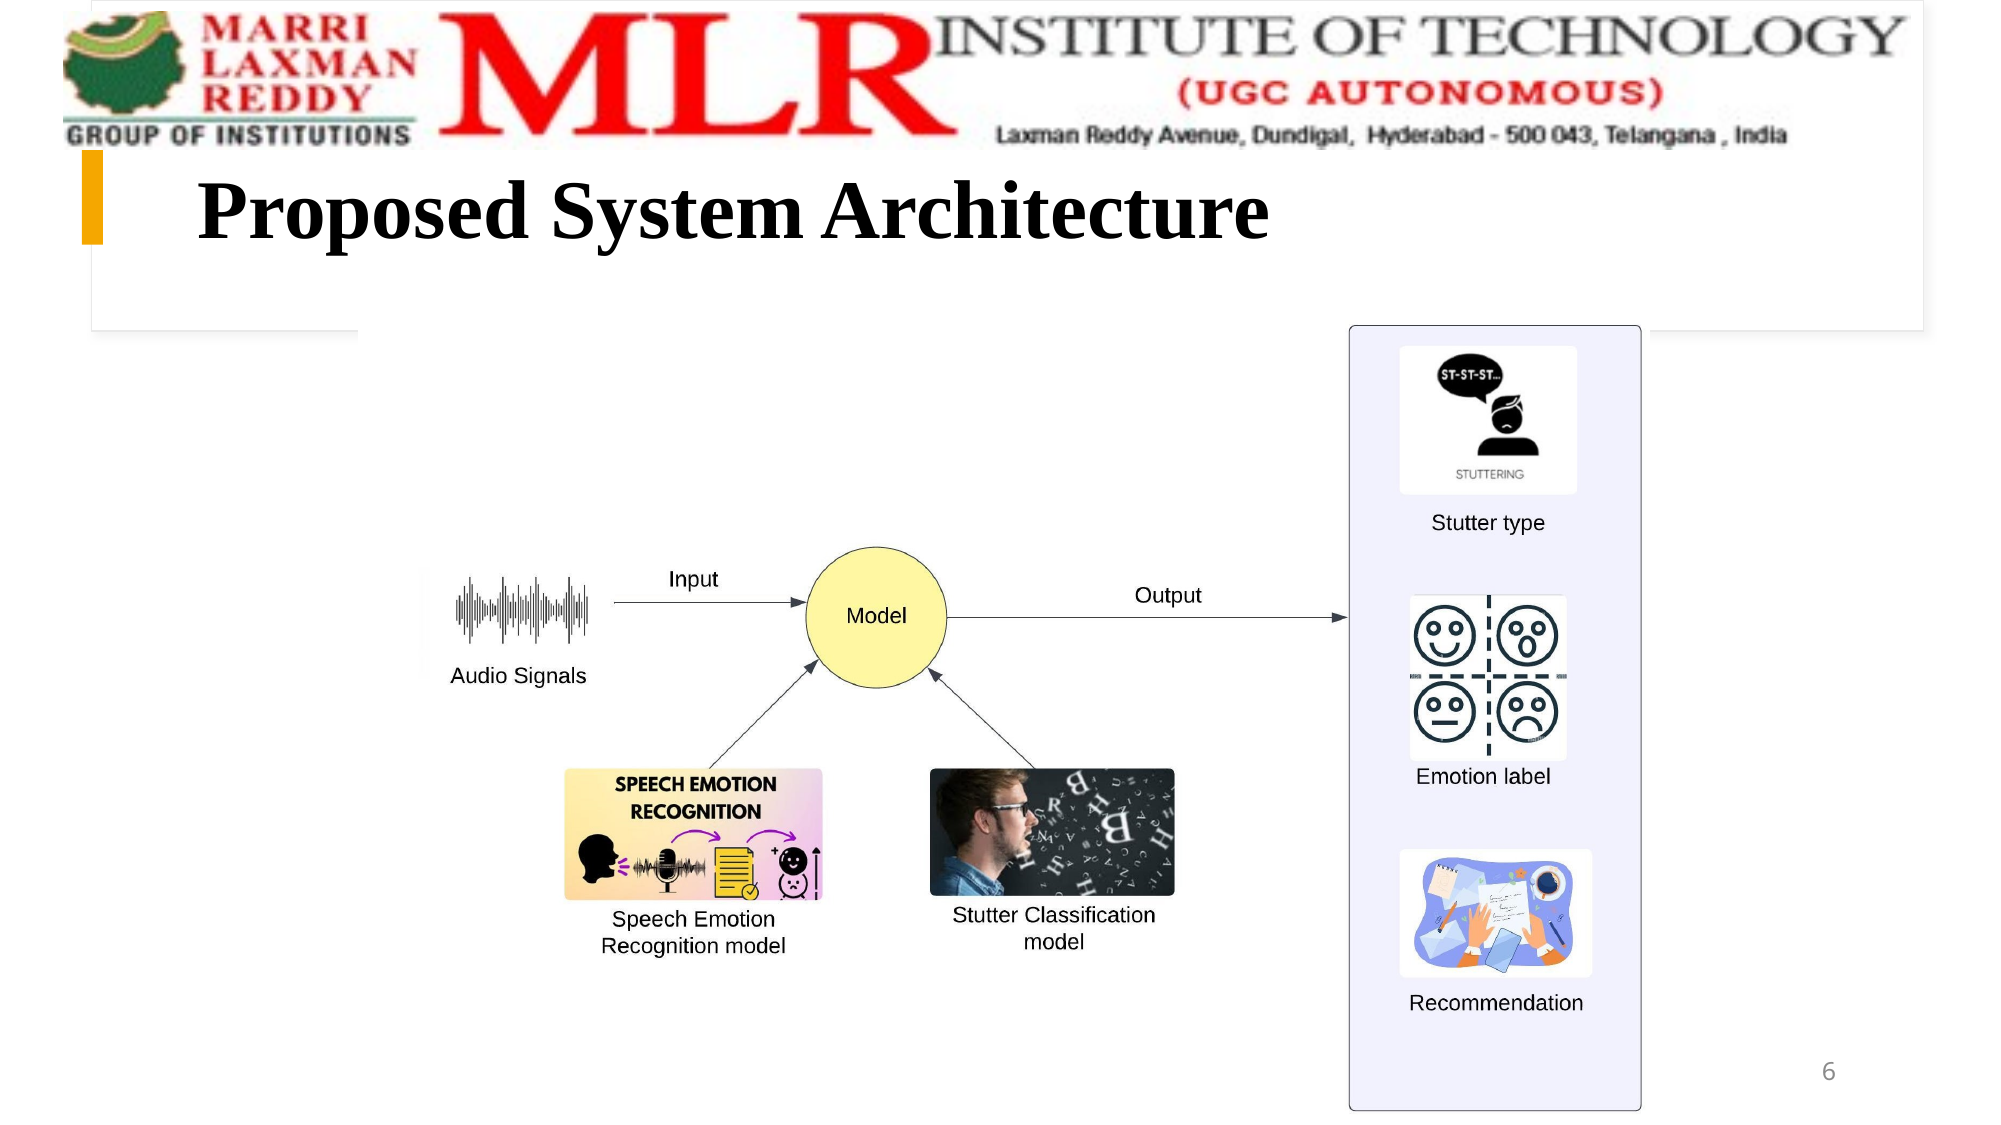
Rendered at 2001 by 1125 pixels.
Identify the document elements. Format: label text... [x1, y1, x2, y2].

title Proposed System Architecture [183, 150, 1851, 309]
slide_number 6 [1650, 1042, 1851, 1103]
picture [358, 320, 1650, 1125]
picture [63, 11, 1911, 150]
